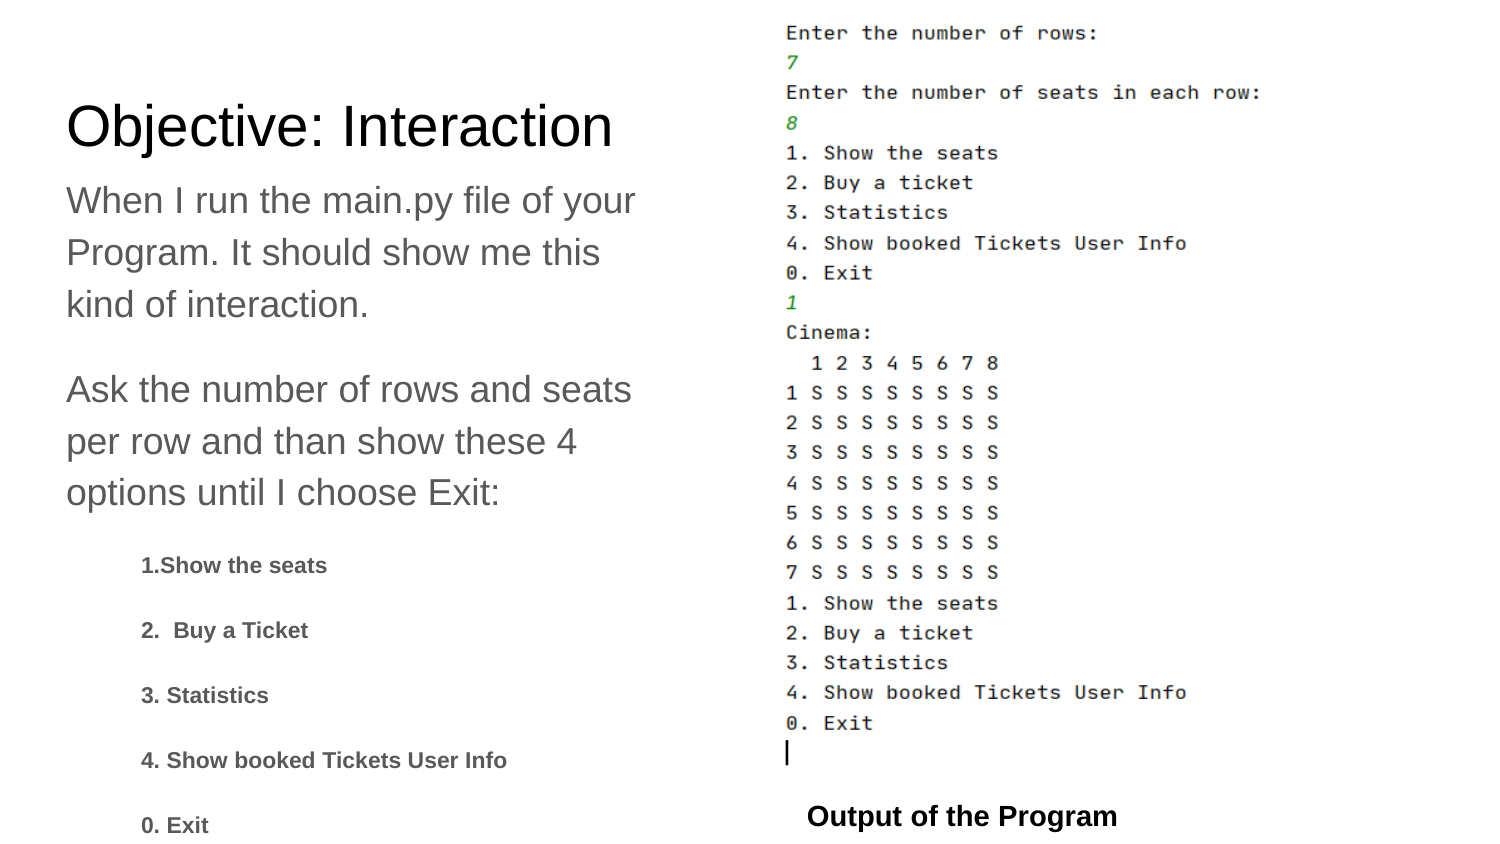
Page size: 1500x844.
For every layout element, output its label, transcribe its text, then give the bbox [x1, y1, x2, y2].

text_box Output of the Program [791, 782, 1346, 834]
title Objective: Interaction [51, 72, 762, 167]
picture [767, 19, 1500, 771]
list When I run the main.py file of your Program. It should show me this kind of interaction. Ask the number of rows and seats per row and than show these 4 options until I choose Exit: 1.Show the seats 2. Buy a Ticket 3. Statistics 4. Show booked Tickets User Info 0. Exit [51, 154, 686, 844]
